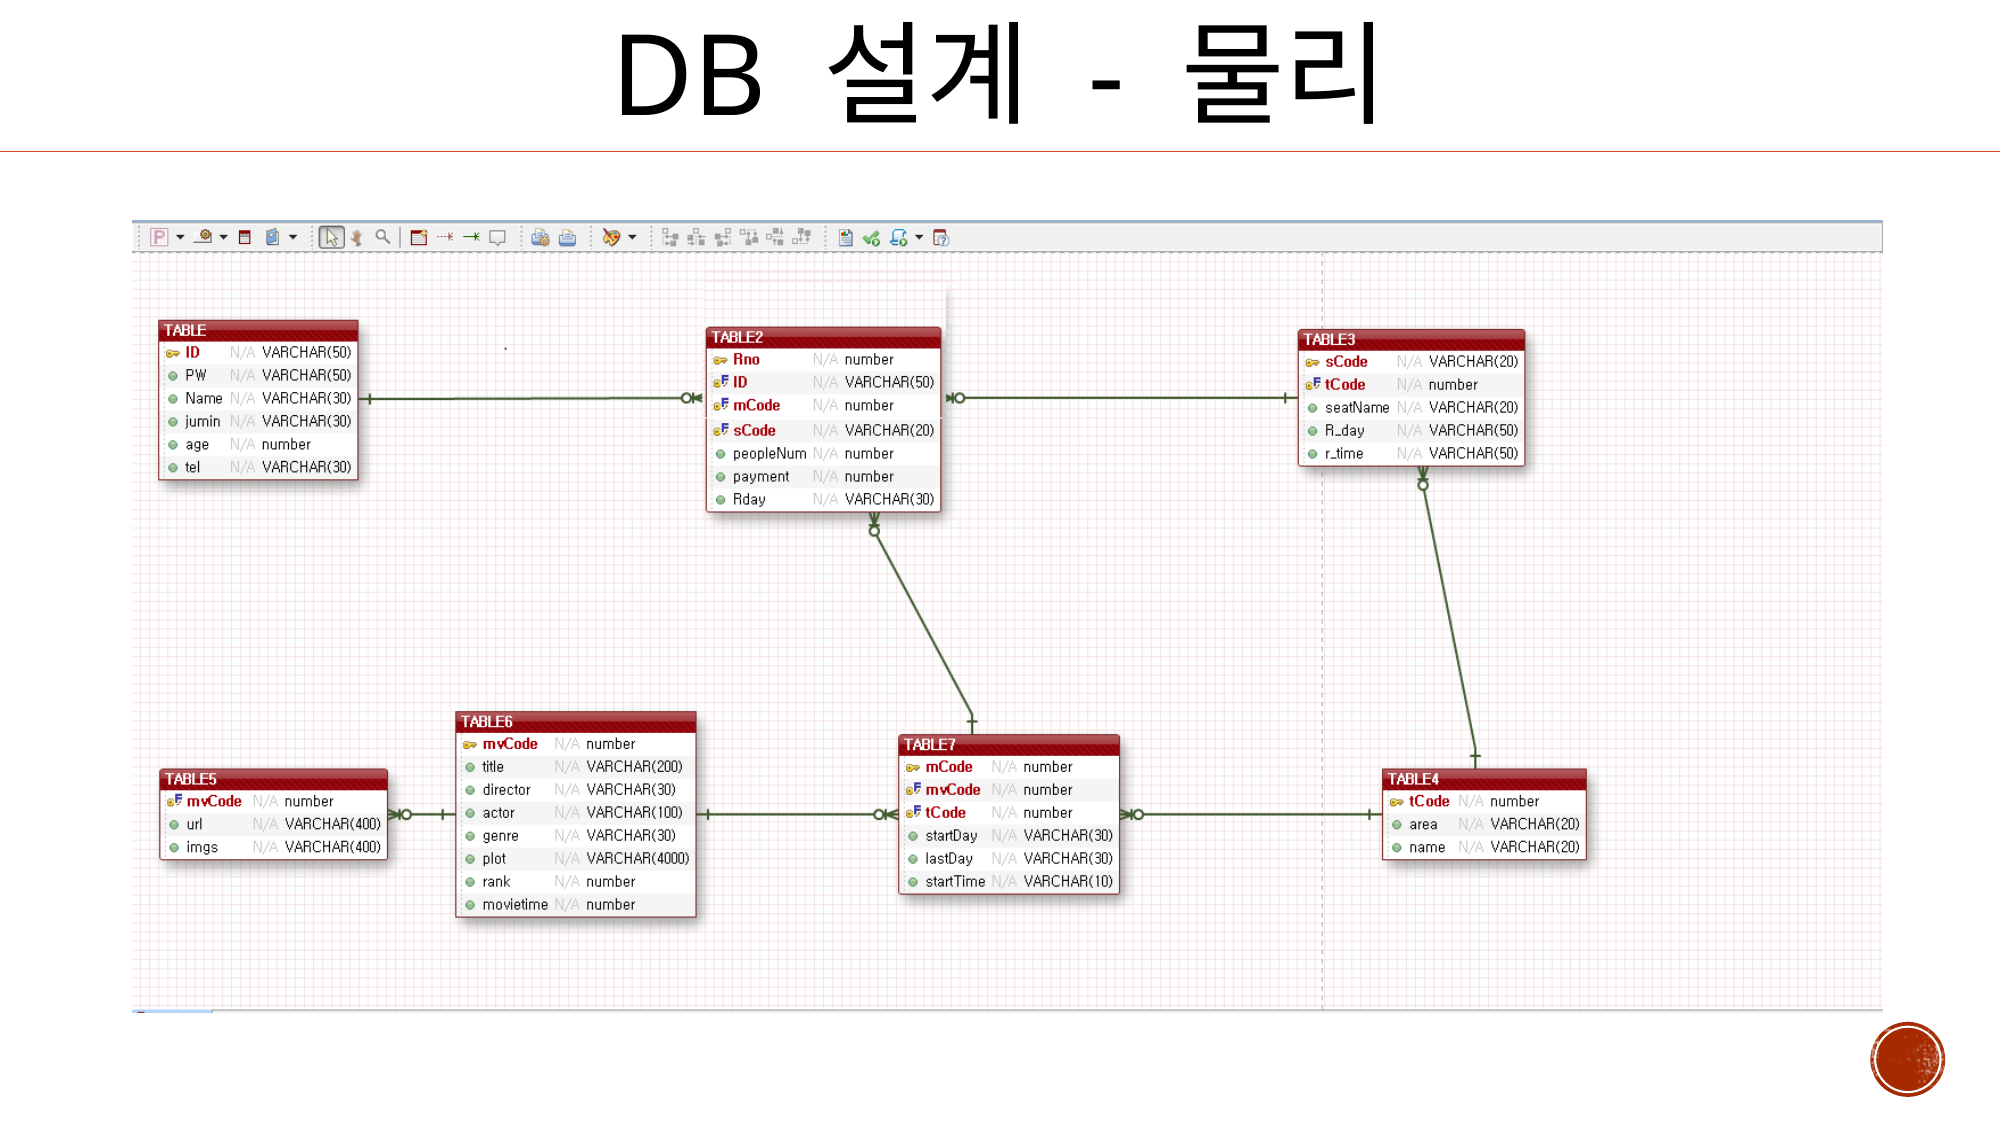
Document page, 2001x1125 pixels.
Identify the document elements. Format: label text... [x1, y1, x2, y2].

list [132, 220, 1883, 1013]
title DB 설계 - 물리 [174, 6, 1825, 150]
